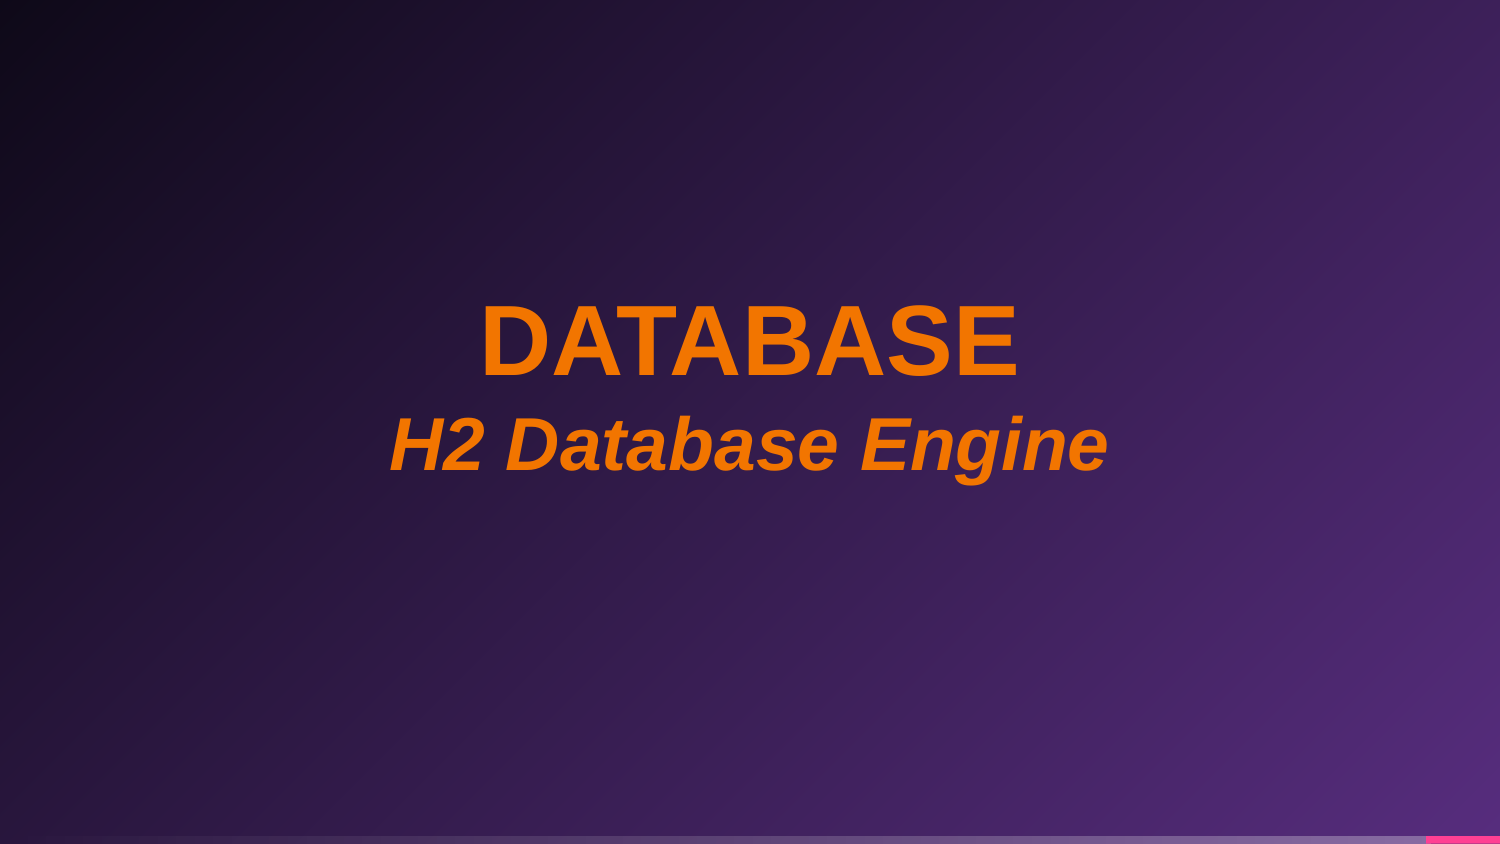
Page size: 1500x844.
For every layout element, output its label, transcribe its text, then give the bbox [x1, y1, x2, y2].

text_box DATABASE H2 Database Engine [0, 267, 1500, 493]
